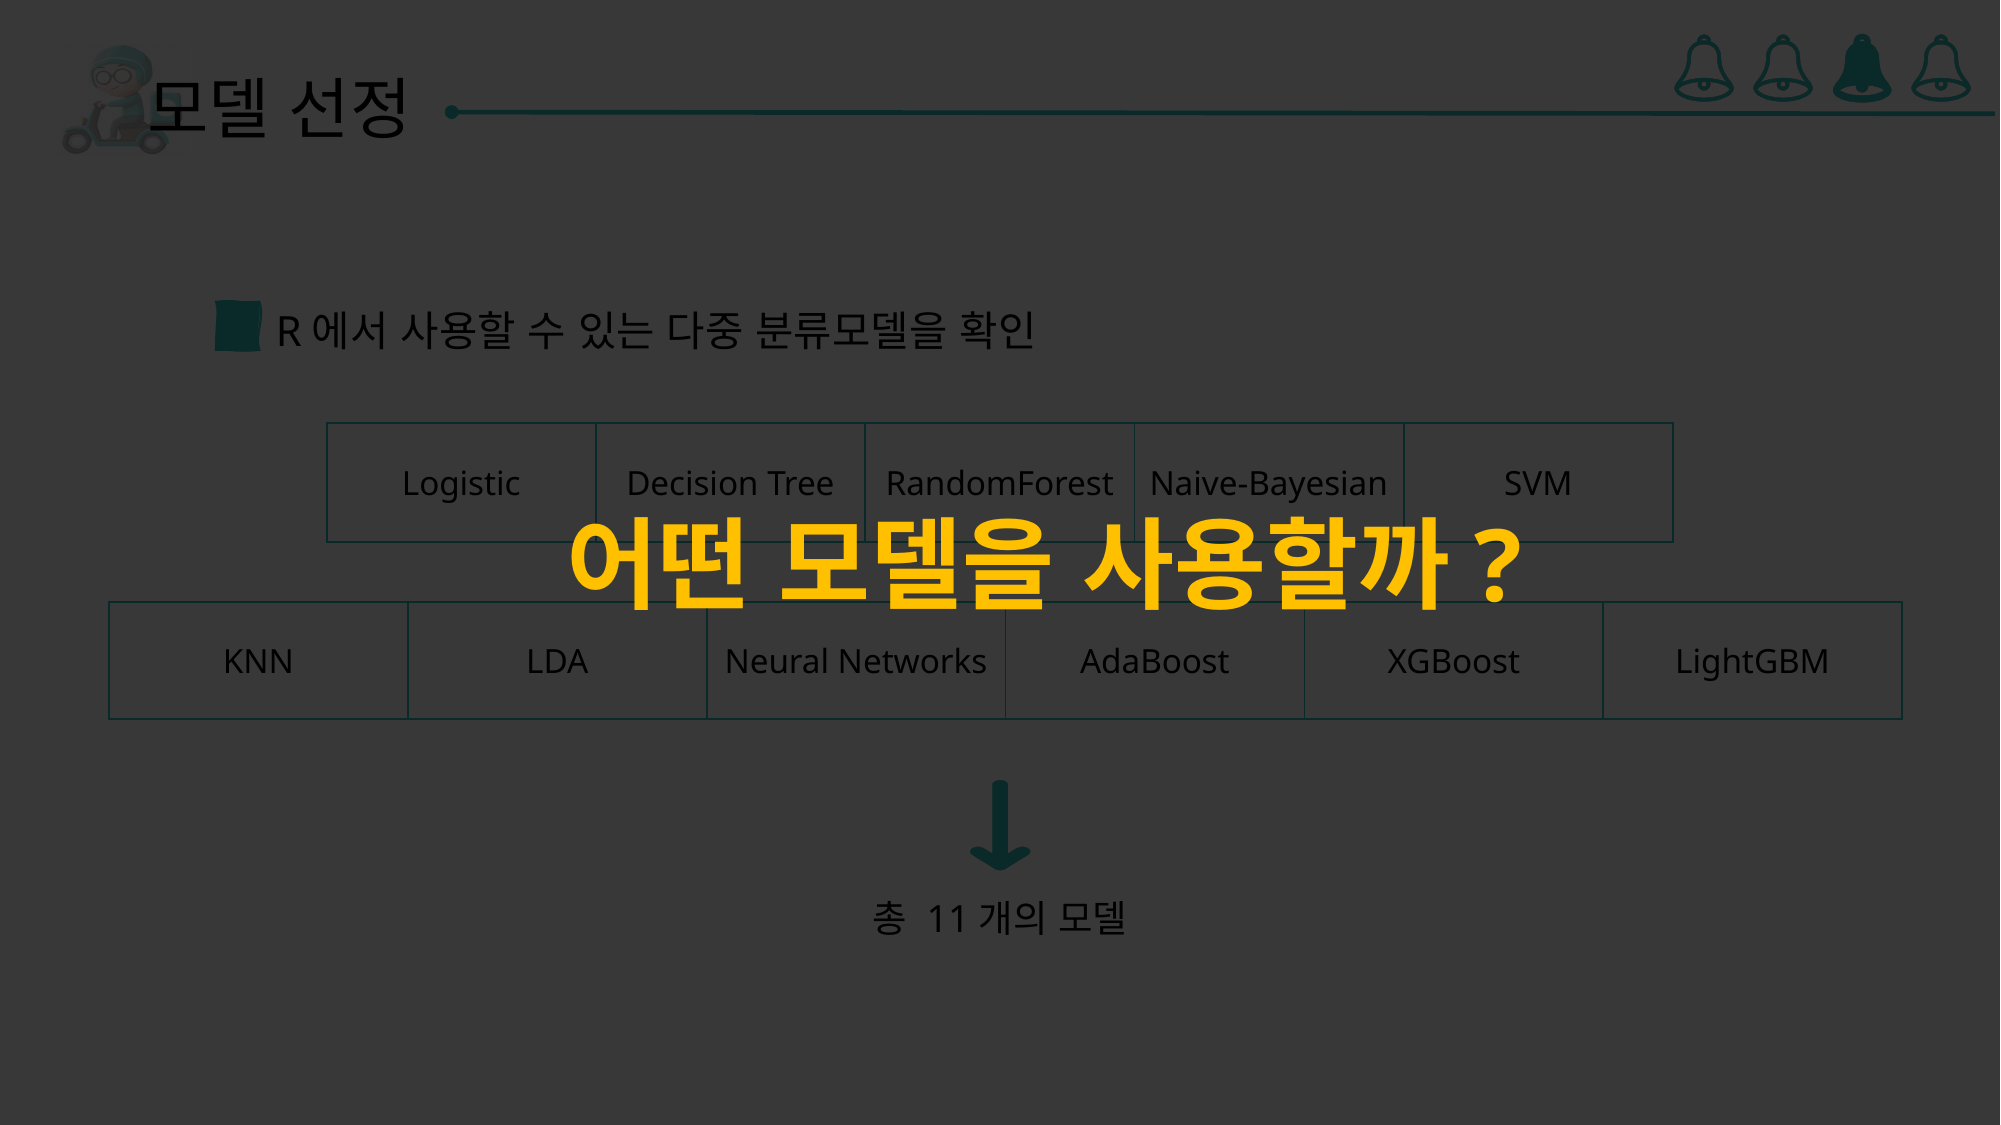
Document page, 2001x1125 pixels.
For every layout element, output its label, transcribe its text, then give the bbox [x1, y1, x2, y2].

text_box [866, 778, 1134, 948]
text_box [0, 0, 2000, 1125]
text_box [57, 28, 1995, 156]
text_box 어떤 모델을 사용할까? [538, 494, 1504, 629]
